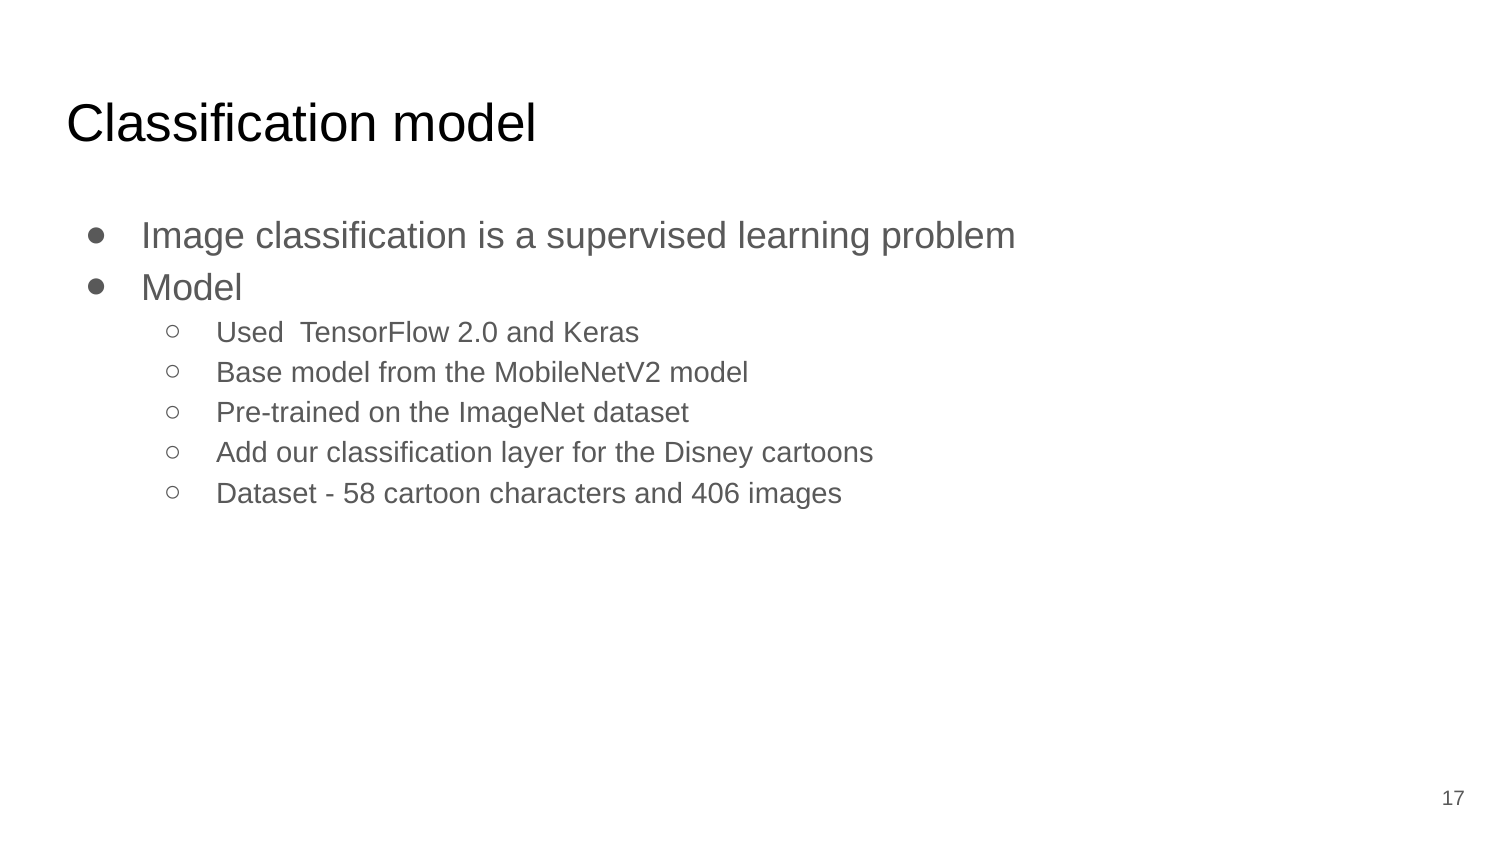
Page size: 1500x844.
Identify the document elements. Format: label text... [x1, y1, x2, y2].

slide_number ‹#› [1389, 764, 1480, 830]
title Classification model [51, 72, 1449, 167]
list Image classification is a supervised learning problem Model Used TensorFlow 2.0 and Keras Base model from the MobileNetV2 model Pre-trained on the ImageNet dataset Add our classification layer for the Disney cartoons Dataset - 58 cartoon characters and 406 images [51, 189, 1449, 750]
